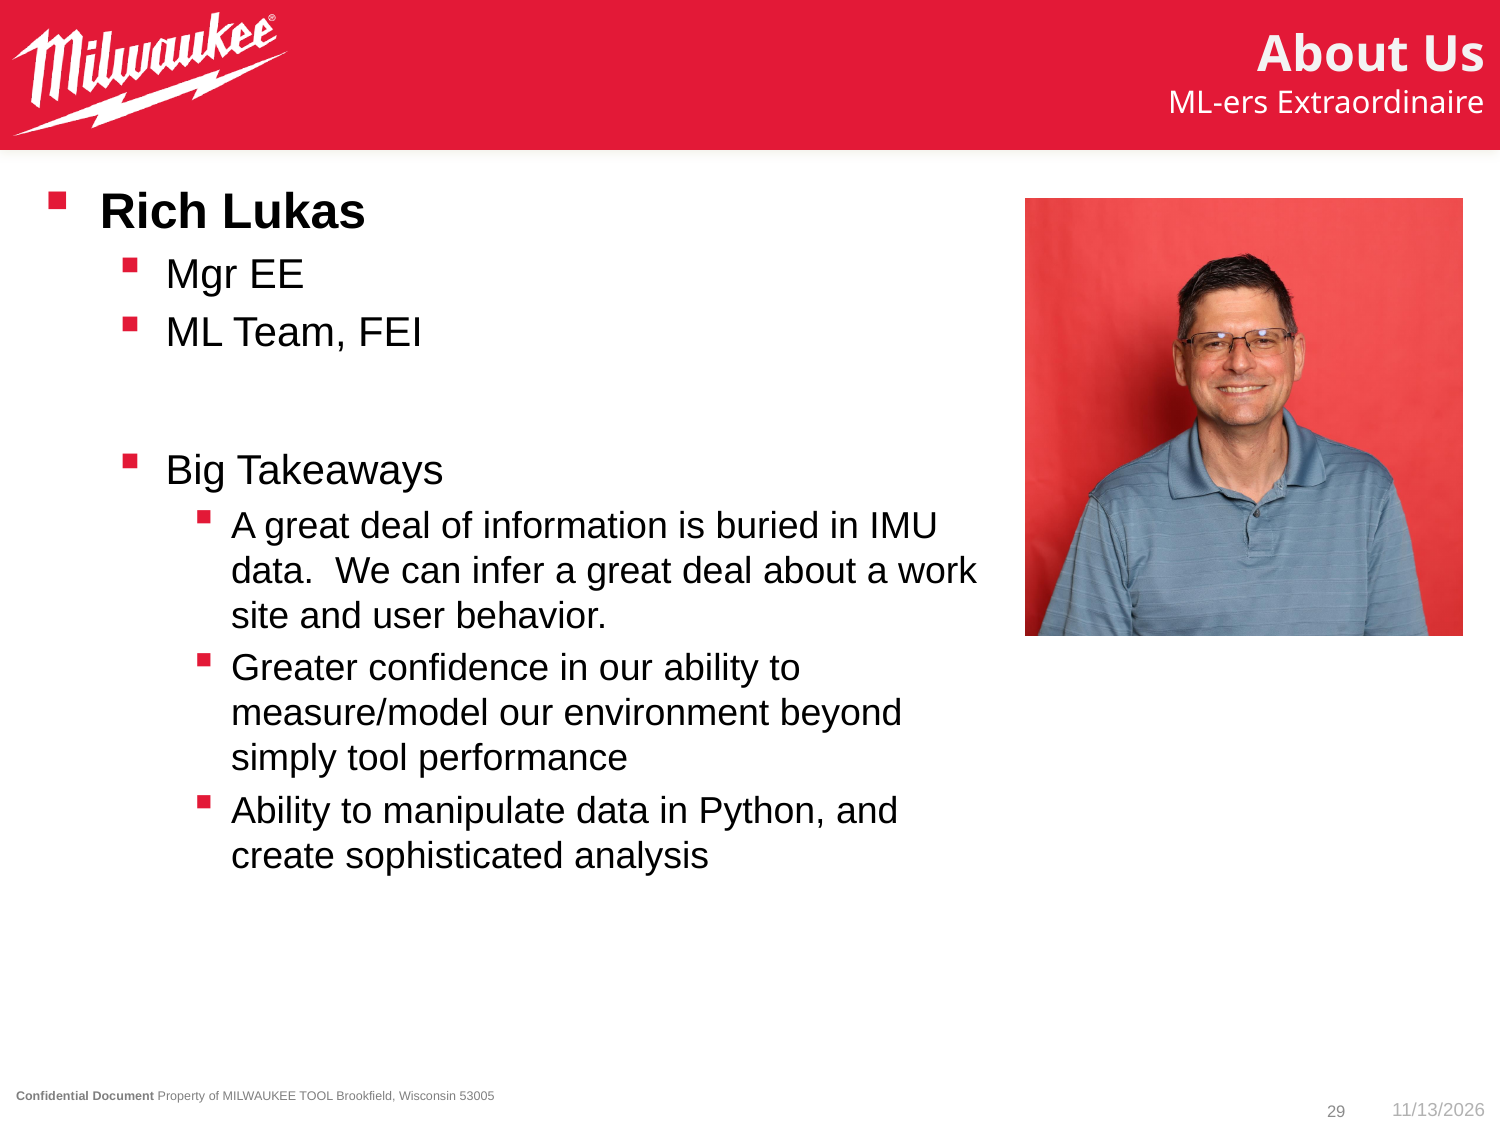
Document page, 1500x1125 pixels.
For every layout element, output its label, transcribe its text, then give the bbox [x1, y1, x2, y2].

list Rich Lukas Mgr EE ML Team, FEI Big Takeaways A great deal of information is buried in IMU data. We can infer a great deal about a work site and user behavior. Greater confidence in our ability to measure/model our environment beyond simply tool performance Ability to manipulate data in Python, and create sophisticated analysis [28, 171, 1025, 1072]
picture [12, 12, 288, 136]
title About Us [262, 14, 1500, 75]
slide_number 29 [1298, 1097, 1361, 1125]
list ML-ers Extraordinaire [265, 75, 1500, 138]
picture [1024, 197, 1463, 636]
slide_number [1363, 1097, 1500, 1121]
